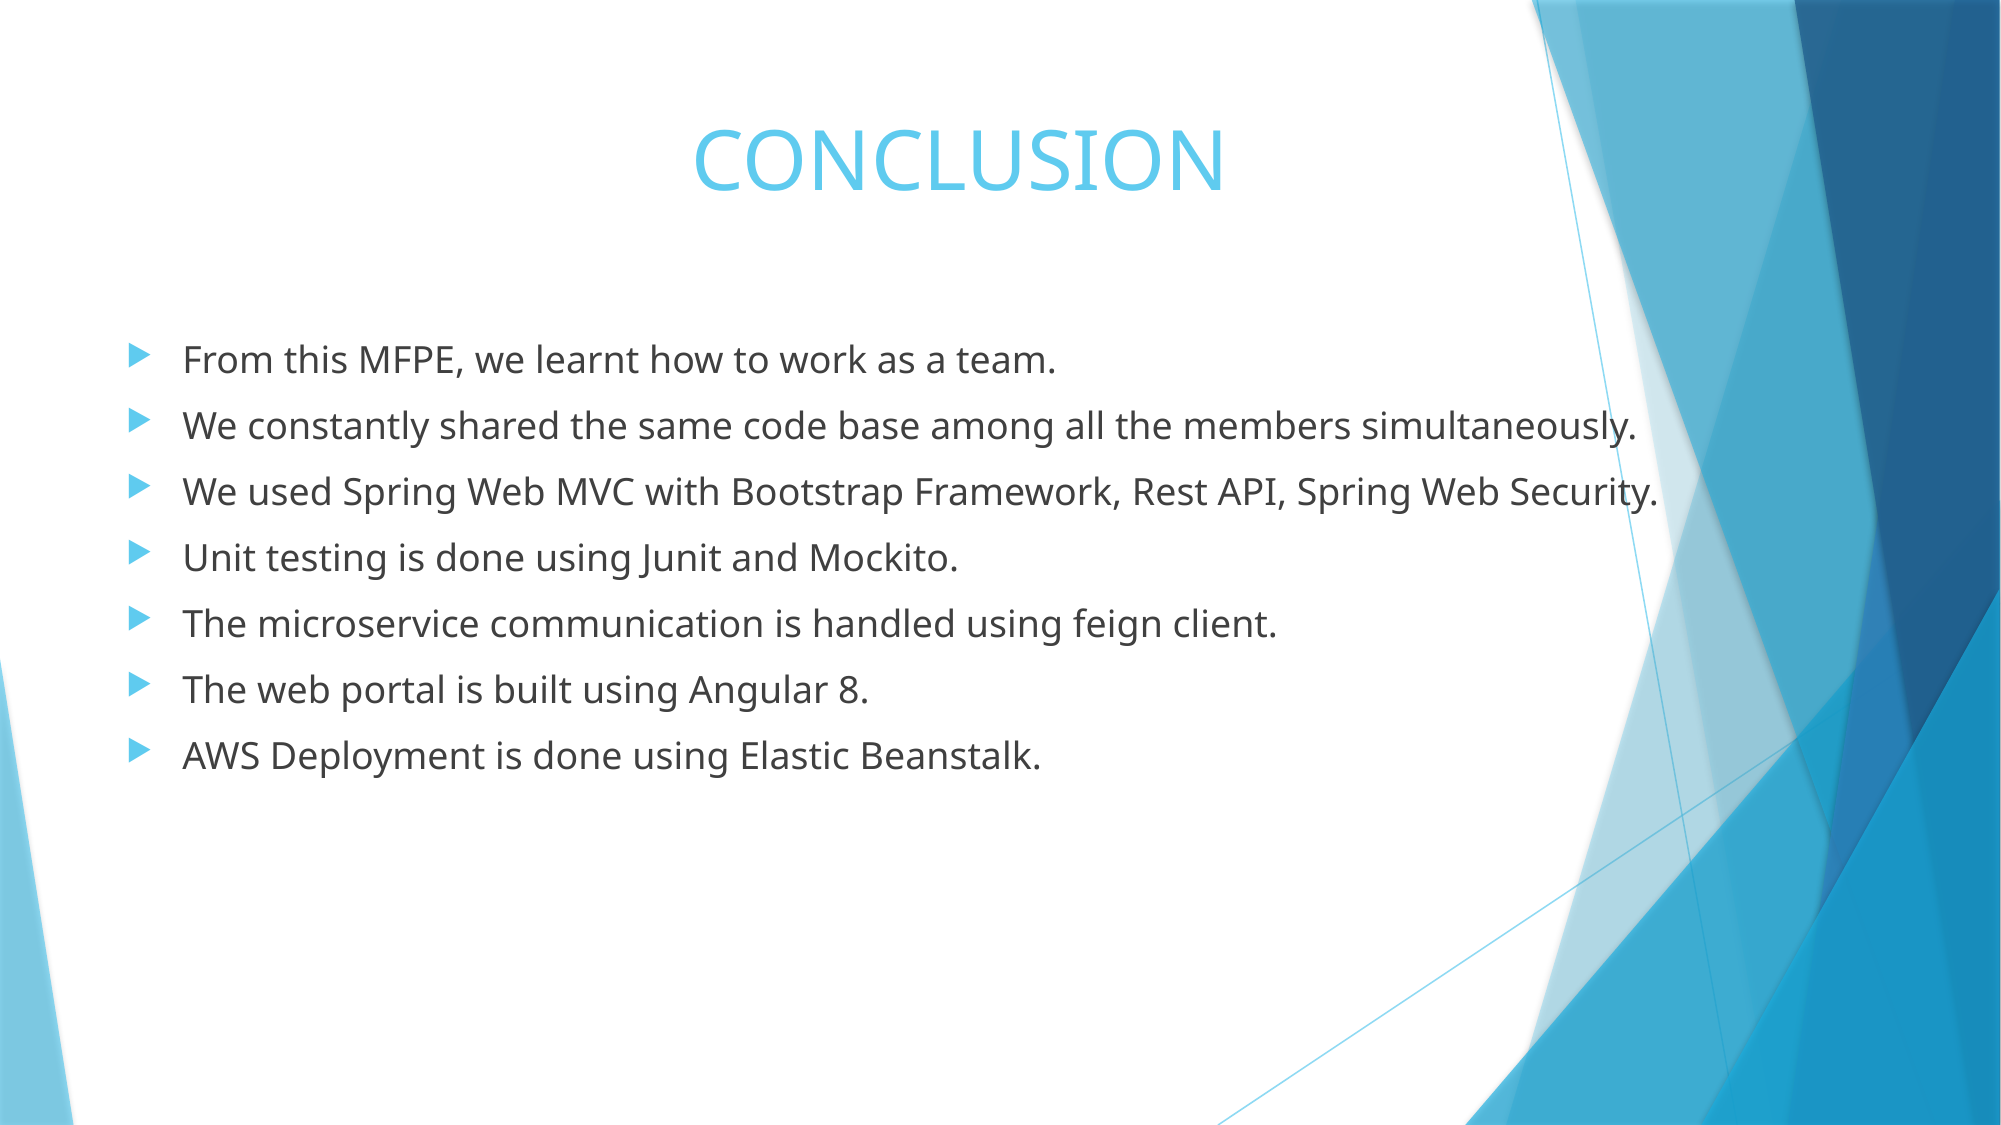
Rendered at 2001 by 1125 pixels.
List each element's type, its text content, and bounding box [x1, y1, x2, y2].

title CONCLUSION [111, 99, 1811, 222]
list From this MFPE, we learnt how to work as a team. We constantly shared the same code base among all the members simultaneously. We used Spring Web MVC with Bootstrap Framework, Rest API, Spring Web Security. Unit testing is done using Junit and Mockito. The microservice communication is handled using feign client. The web portal is built using Angular 8. AWS Deployment is done using Elastic Beanstalk. [111, 328, 1777, 1061]
